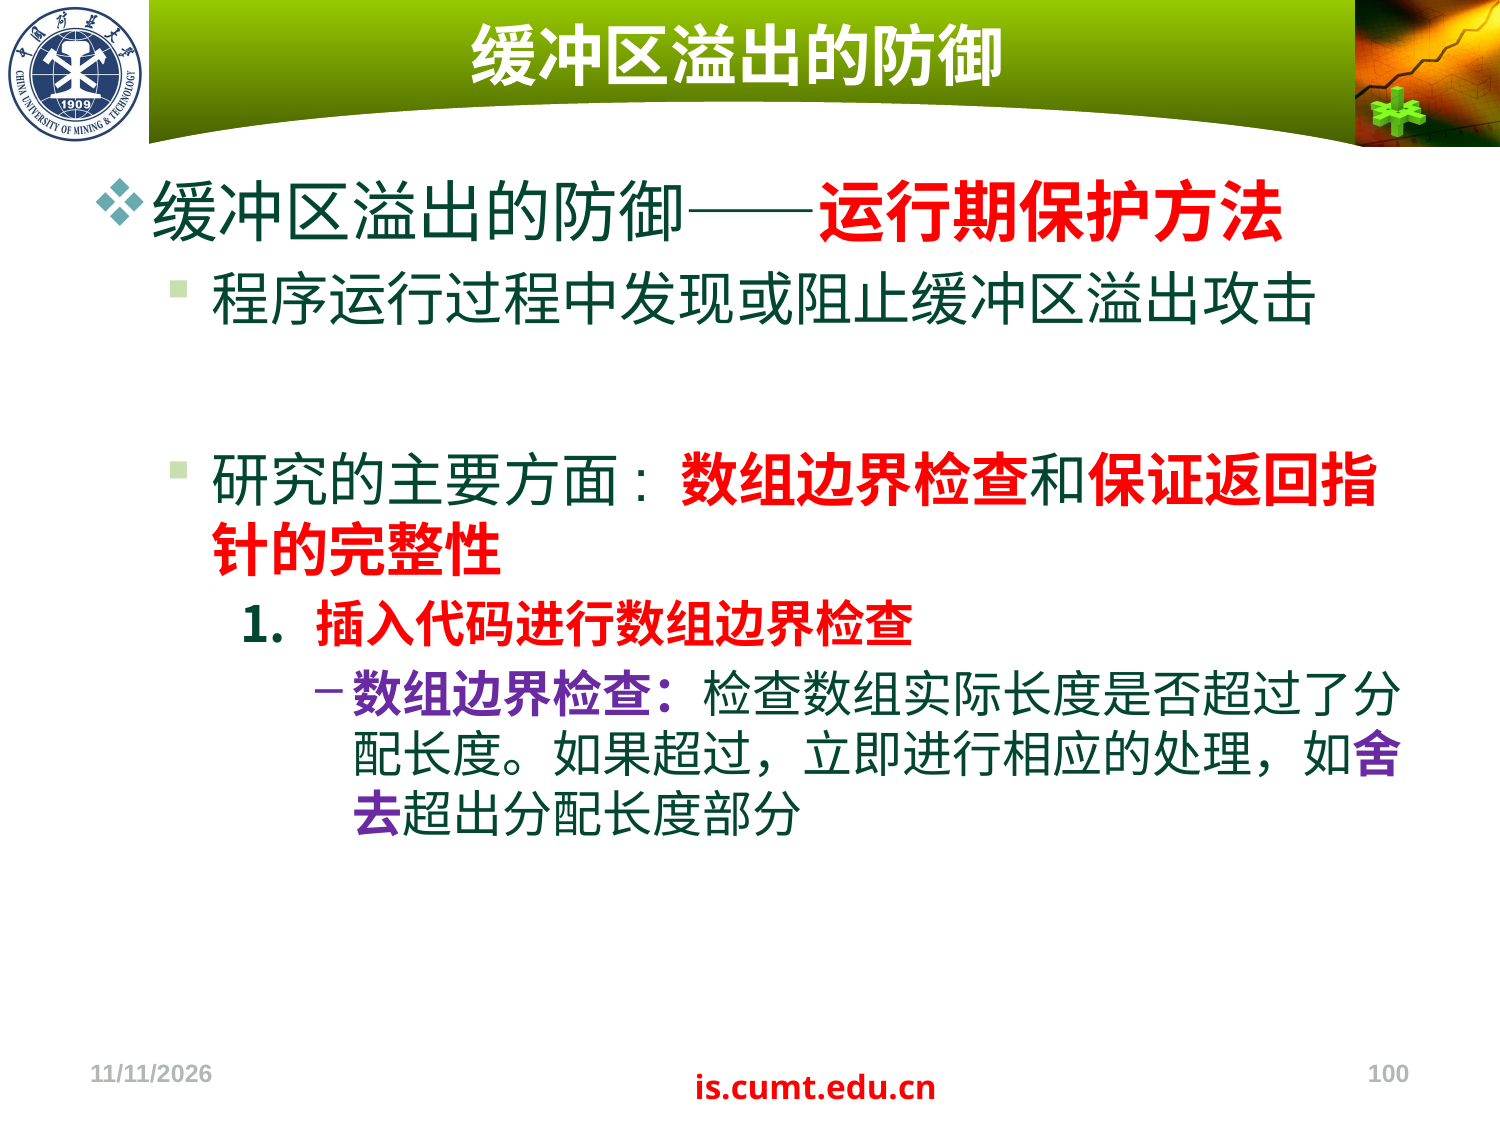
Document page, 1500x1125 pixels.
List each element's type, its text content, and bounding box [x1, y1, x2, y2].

list 缓冲区溢出的防御——运行期保护方法 程序运行过程中发现或阻止缓冲区溢出攻击 研究的主要方面: 数组边界检查和保证返回指针的完整性 插入代码进行数组边界检查 数组边界检查：检查数组实际长度是否超过了分配长度。如果超过，立即进行相应的处理，如舍去超出分配长度部分 [75, 162, 1425, 1050]
slide_number 100 [1074, 1042, 1425, 1103]
title 缓冲区溢出的防御 [50, 7, 1425, 100]
picture [0, 0, 149, 149]
footer is.cumt.edu.cn [584, 1058, 1048, 1114]
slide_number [75, 1042, 425, 1103]
picture [1355, 0, 1500, 147]
